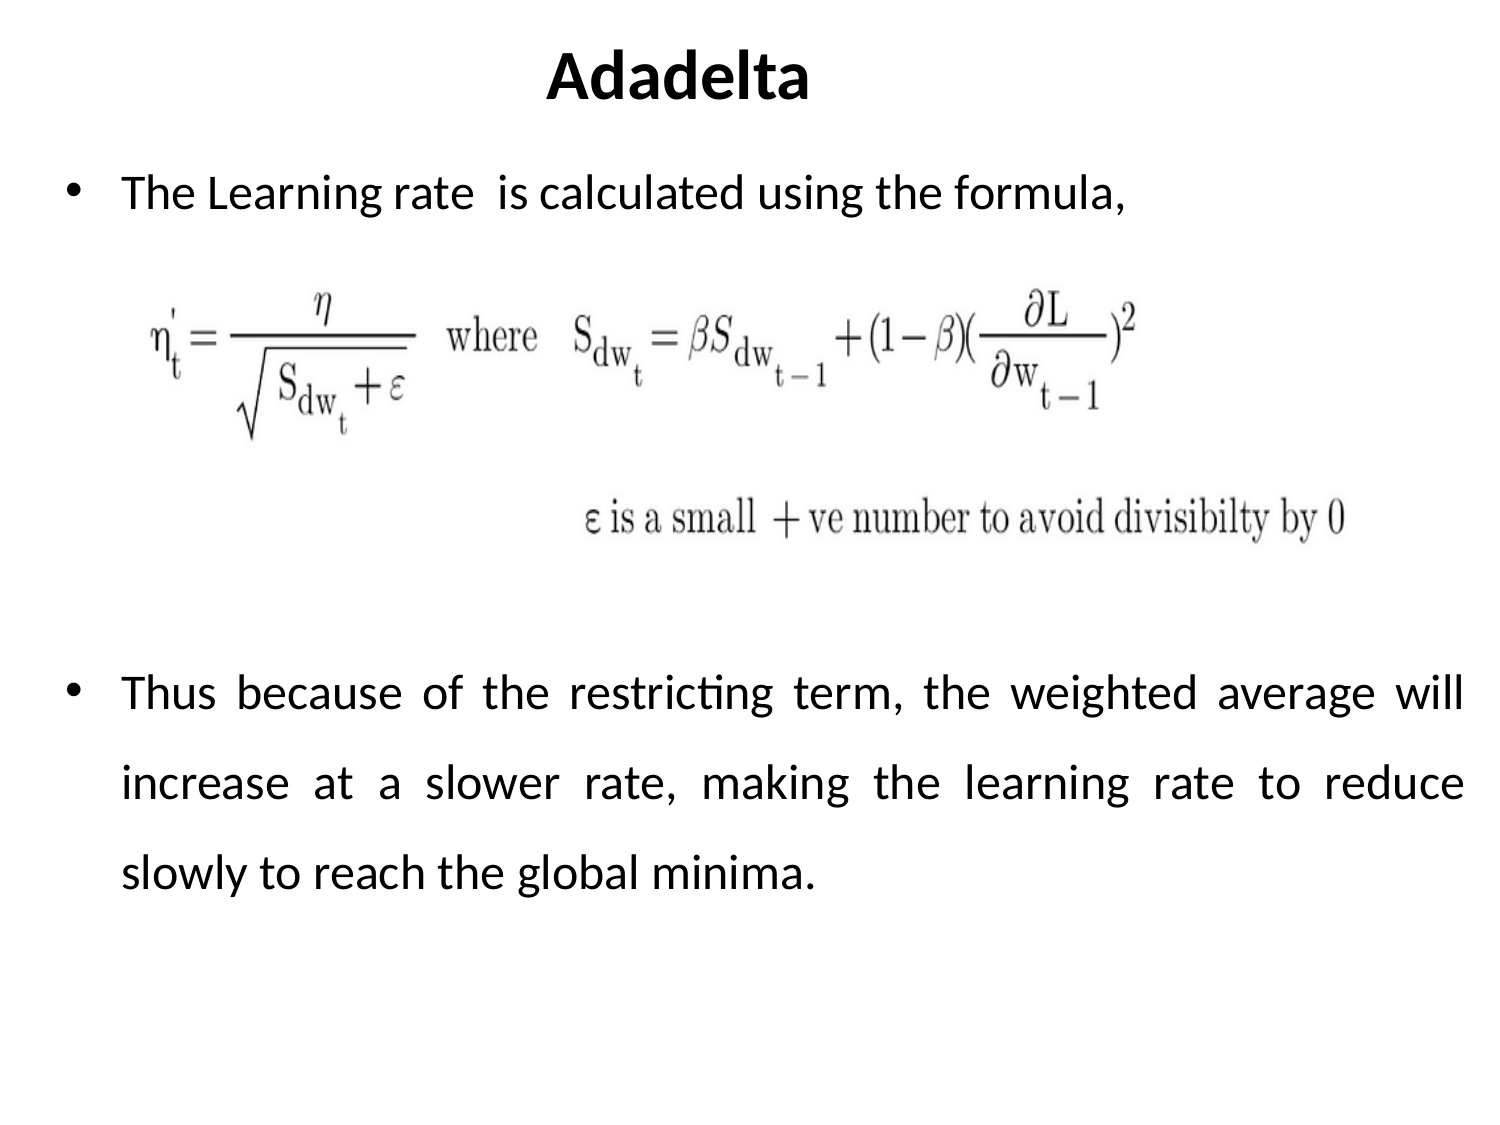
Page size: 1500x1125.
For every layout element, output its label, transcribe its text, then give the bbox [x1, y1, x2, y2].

list The Learning rate is calculated using the formula, Thus because of the restricting term, the weighted average will increase at a slower rate, making the learning rate to reduce slowly to reach the global minima. [50, 121, 1482, 1099]
picture [62, 274, 1448, 626]
title Adadelta [187, 21, 1188, 121]
